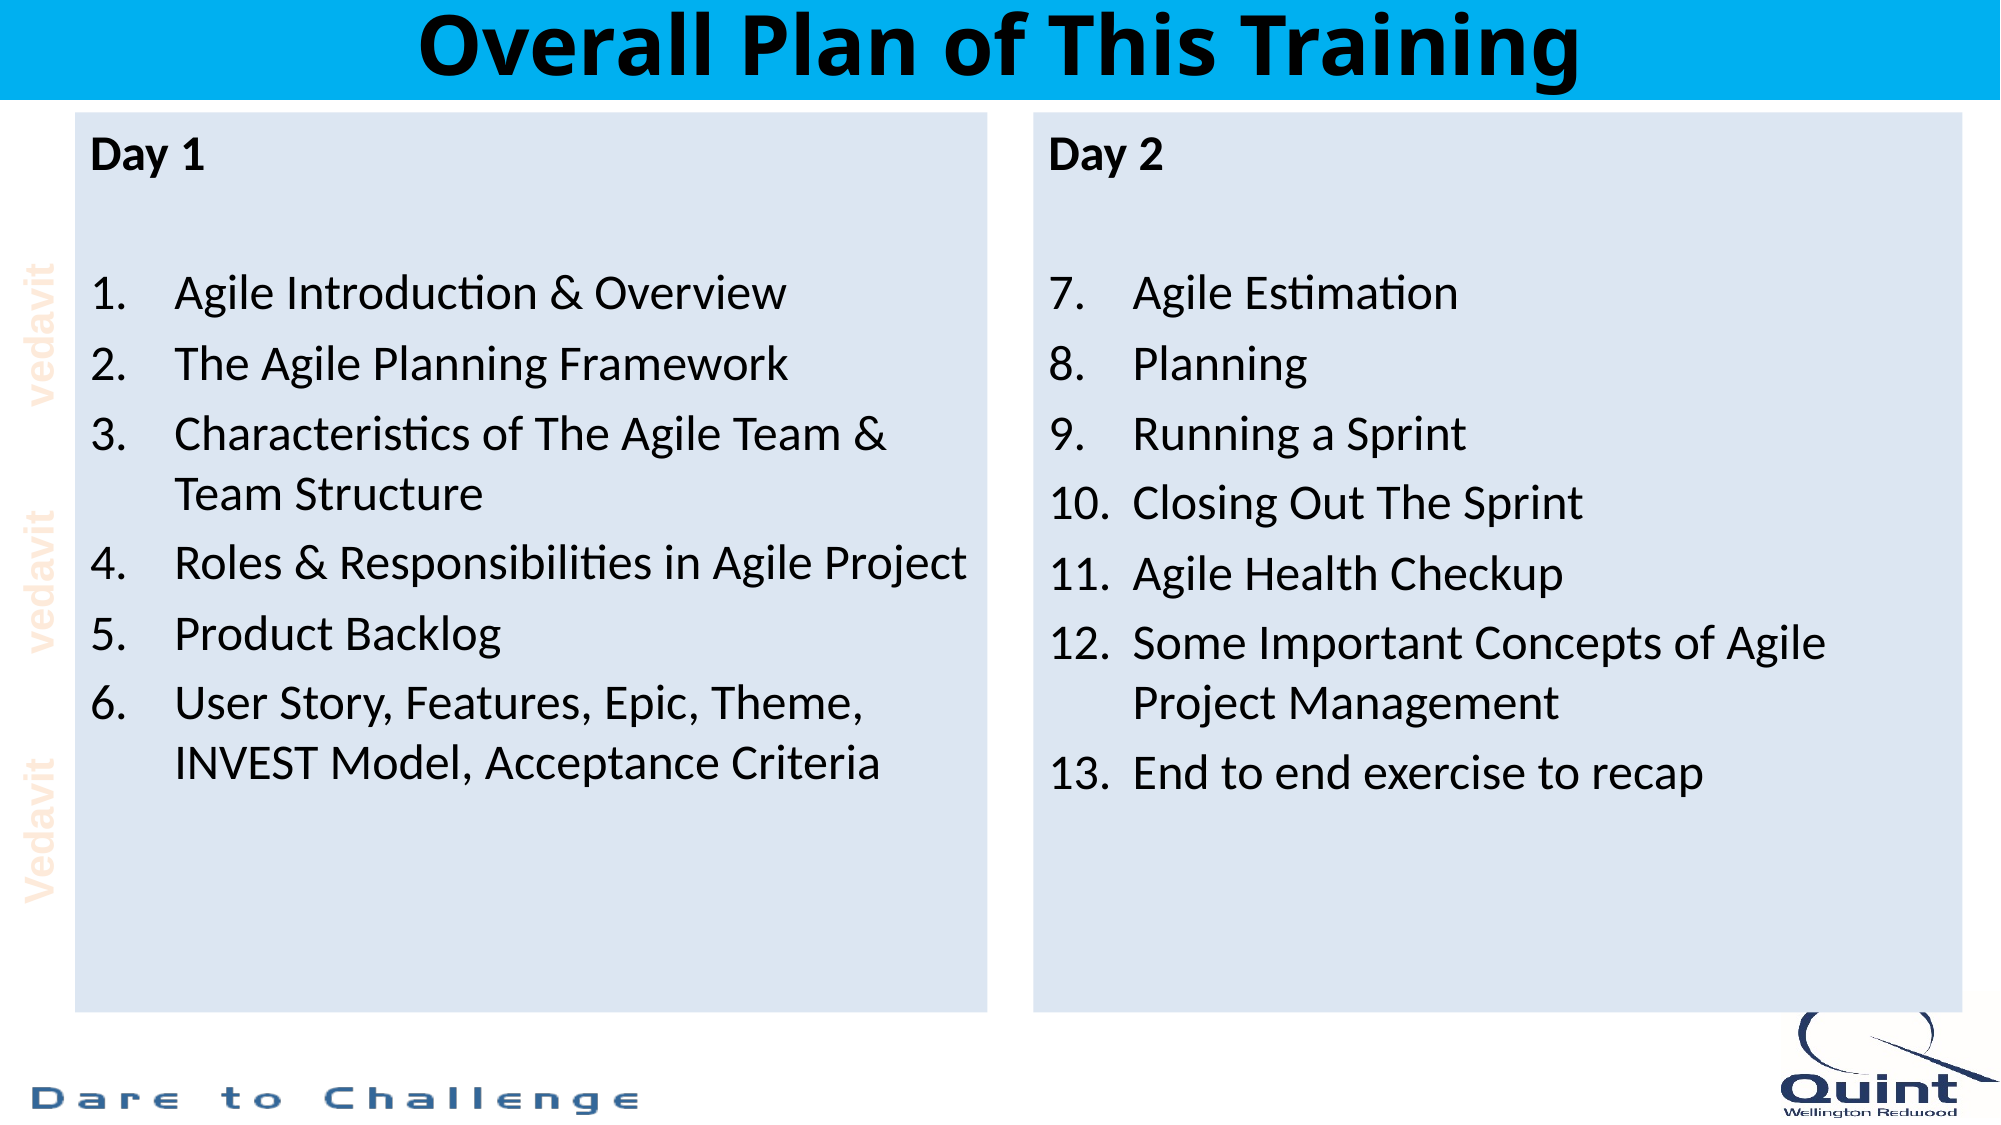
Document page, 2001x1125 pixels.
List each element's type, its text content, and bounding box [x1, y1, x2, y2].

list Day 1 Agile Introduction & Overview The Agile Planning Framework Characteristics of The Agile Team & Team Structure Roles & Responsibilities in Agile Project Product Backlog User Story, Features, Epic, Theme, INVEST Model, Acceptance Criteria [75, 112, 988, 1013]
title Overall Plan of This Training [0, 0, 2000, 100]
list Day 2 Agile Estimation Planning Running a Sprint Closing Out The Sprint Agile Health Checkup Some Important Concepts of Agile Project Management End to end exercise to recap [1033, 112, 1963, 1013]
picture [0, 1071, 690, 1125]
picture [1781, 991, 2000, 1118]
